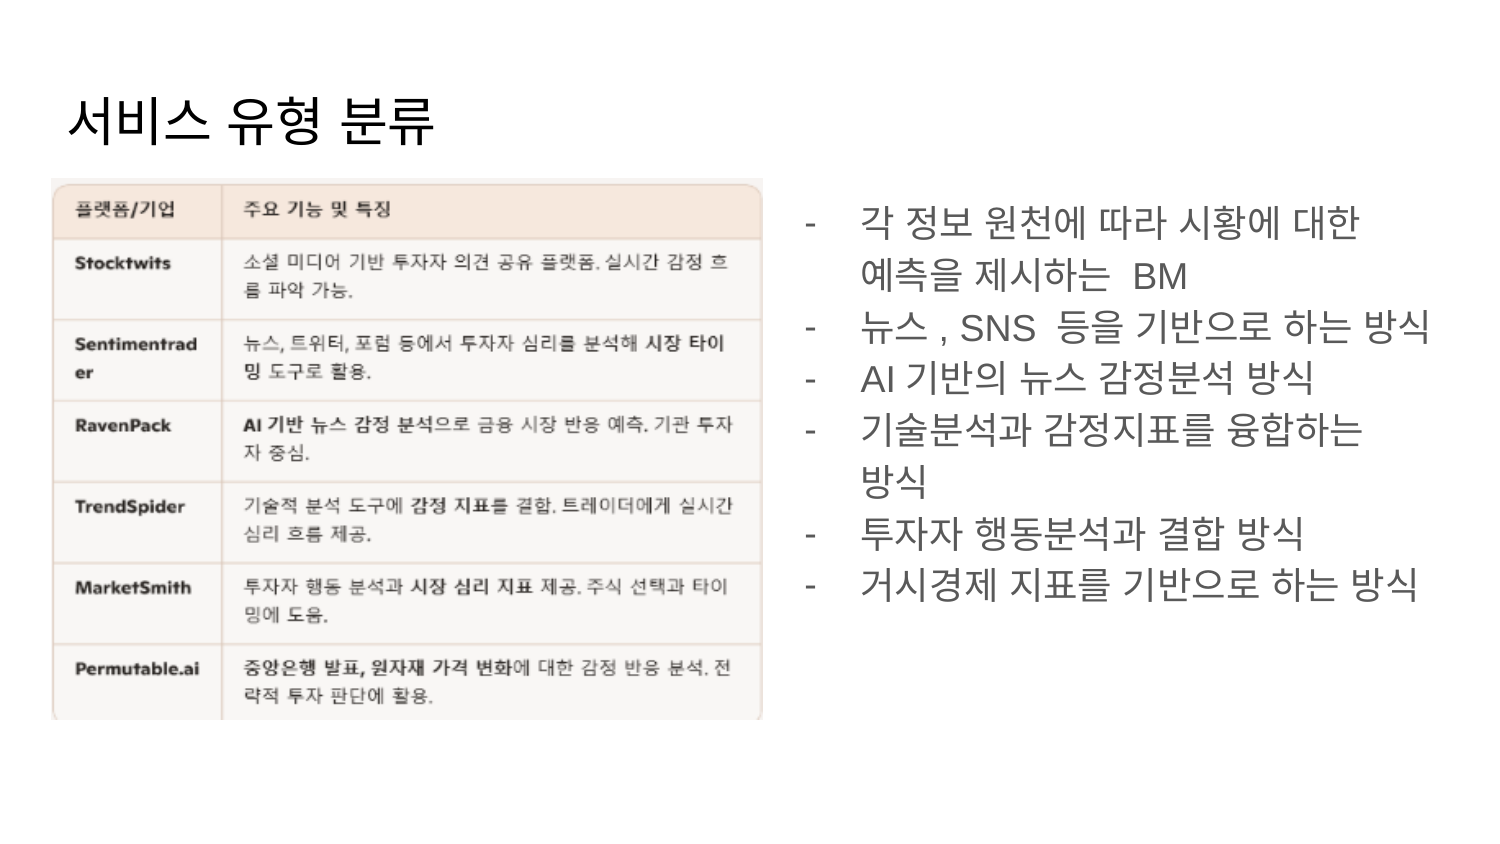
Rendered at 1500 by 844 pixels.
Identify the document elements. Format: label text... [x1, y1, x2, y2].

list 각 정보 원천에 따라 시황에 대한 예측을 제시하는 BM 뉴스, SNS 등을 기반으로 하는 방식 AI기반의 뉴스 감정분석 방식 기술분석과 감정지표를 융합하는 방식 투자자 행동분석과 결합 방식 거시경제 지표를 기반으로 하는 방식 [770, 178, 1449, 739]
title 서비스 유형 분류 [51, 72, 1449, 167]
picture [50, 178, 763, 720]
